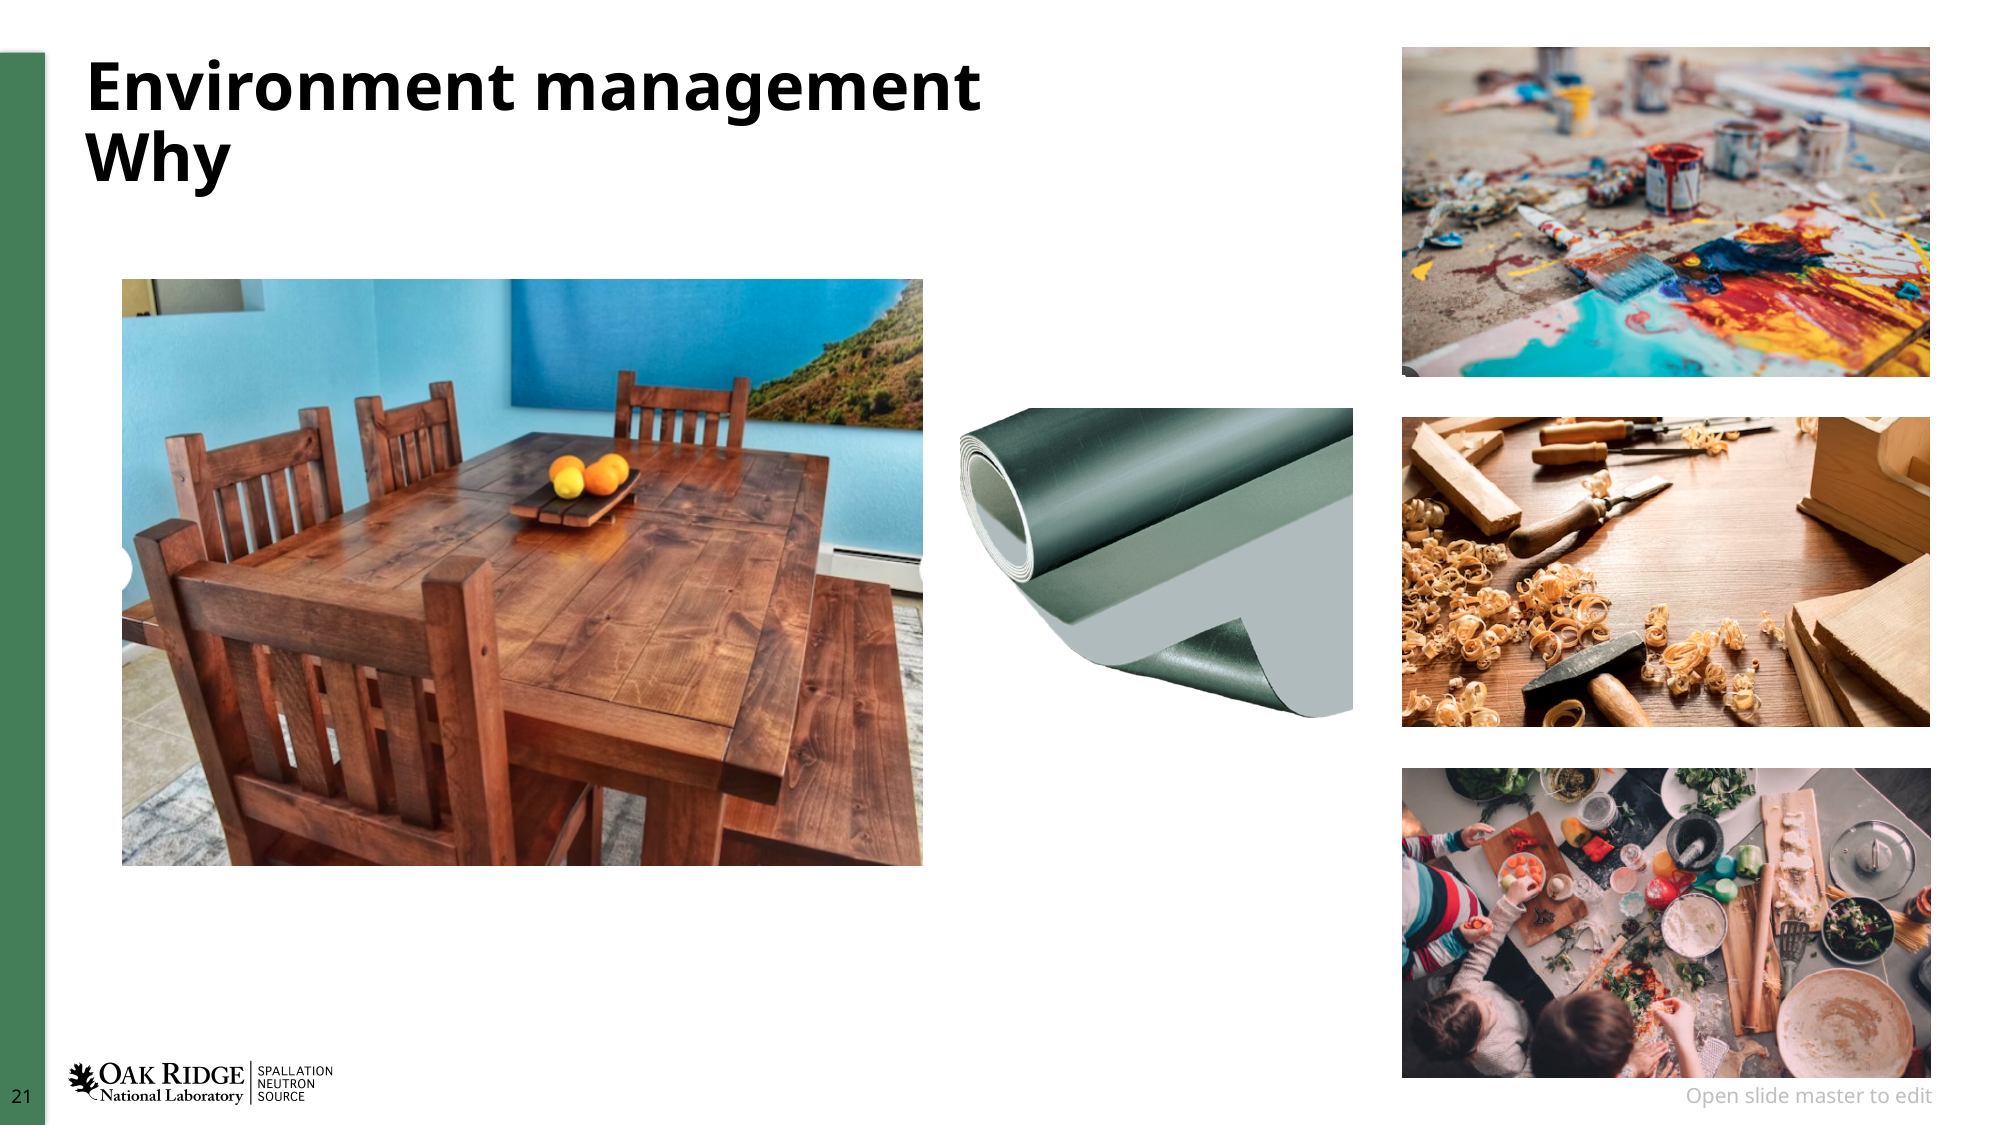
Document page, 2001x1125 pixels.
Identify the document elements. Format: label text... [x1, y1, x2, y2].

picture [66, 1058, 334, 1108]
picture [1402, 46, 1930, 378]
picture [122, 279, 923, 866]
title Environment management Why [70, 44, 1946, 206]
picture [1402, 417, 1930, 728]
picture [829, 279, 836, 287]
picture [960, 408, 1353, 769]
picture [1402, 767, 1931, 1078]
